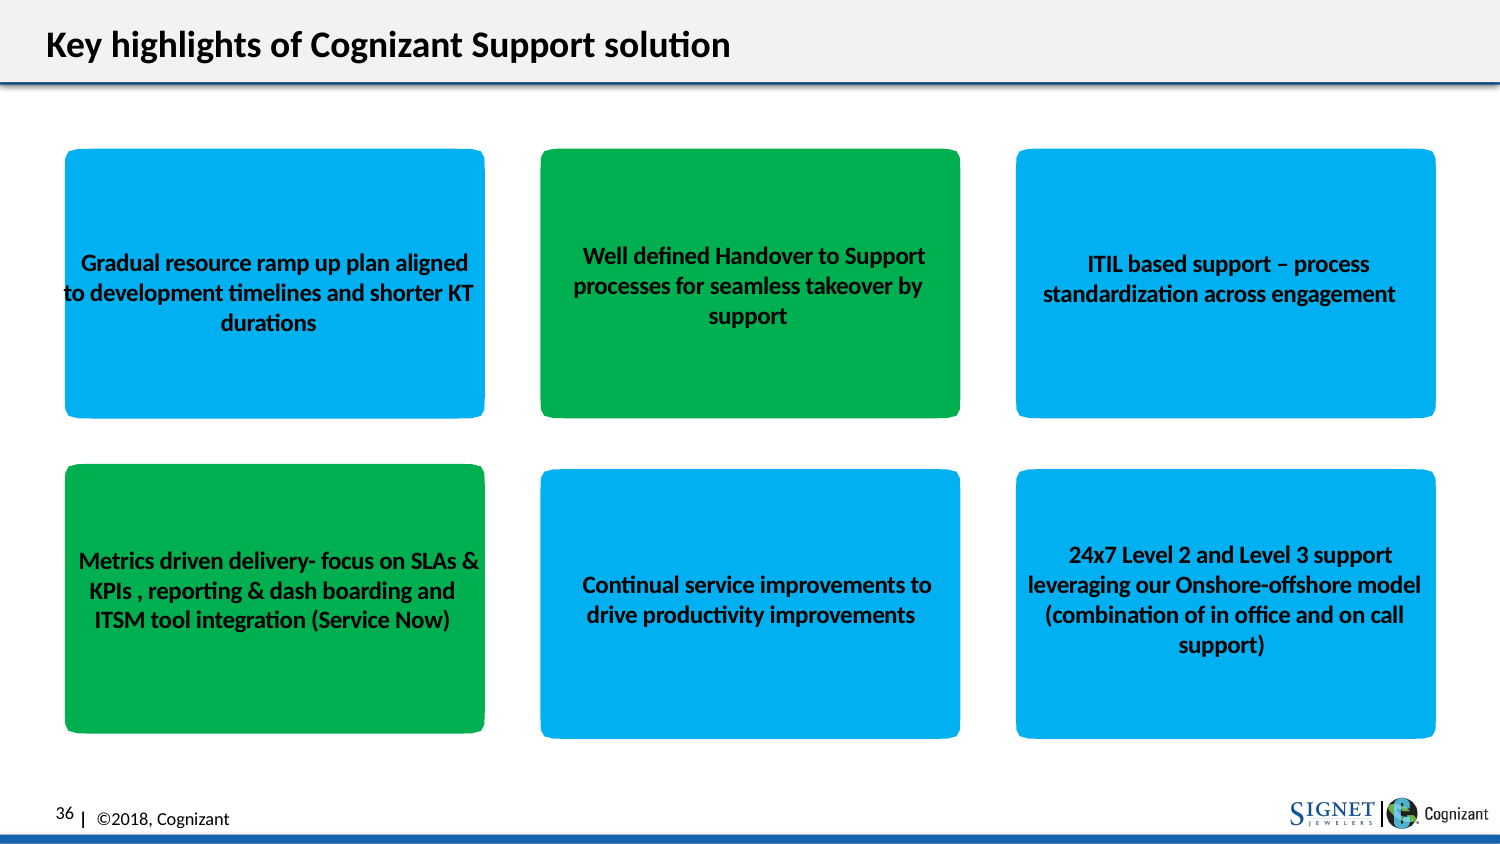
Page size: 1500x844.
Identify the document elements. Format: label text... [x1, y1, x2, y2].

text_box [1015, 148, 1436, 419]
text_box [540, 148, 961, 419]
title Key highlights of Cognizant Support solution [24, 8, 1365, 76]
text_box ITIL based support – process standardization across engagement [1011, 238, 1432, 308]
text_box Continual service improvements to drive productivity improvements [543, 560, 958, 629]
text_box [64, 463, 485, 734]
text_box 24x7 Level 2 and Level 3 support leveraging our Onshore-offshore model (combination of in office and on call support) [1015, 529, 1432, 659]
text_box Metrics driven delivery- focus on SLAs & KPIs , reporting & dash boarding and ITSM tool integration (Service Now) [62, 535, 482, 634]
text_box [540, 469, 961, 739]
text_box Gradual resource ramp up plan aligned to development timelines and shorter KT durations [54, 237, 482, 337]
text_box Well defined Handover to Support processes for seamless takeover by support [535, 237, 960, 330]
picture [1379, 792, 1495, 832]
picture [1288, 800, 1377, 829]
text_box [1015, 469, 1436, 739]
text_box [64, 148, 485, 419]
